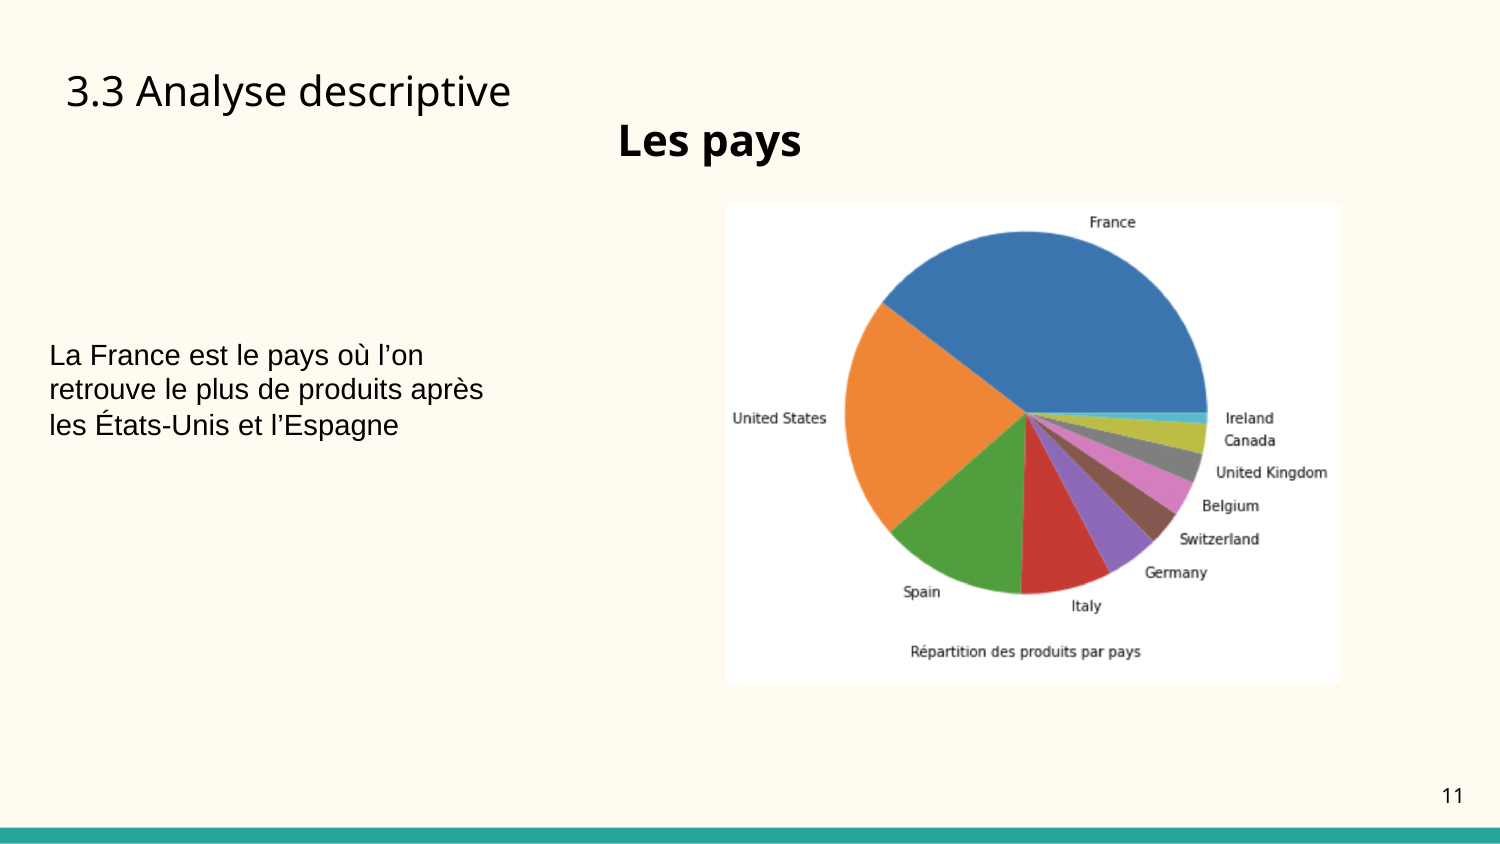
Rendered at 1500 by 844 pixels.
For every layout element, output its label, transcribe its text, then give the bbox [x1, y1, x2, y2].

text_box Les pays [602, 97, 1095, 180]
picture [726, 205, 1340, 683]
text_box La France est le pays où l’on retrouve le plus de produits après les États-Unis et l’Espagne [34, 320, 527, 456]
title 3.3 Analyse descriptive [51, 50, 1449, 151]
slide_number ‹#› [1389, 764, 1480, 830]
